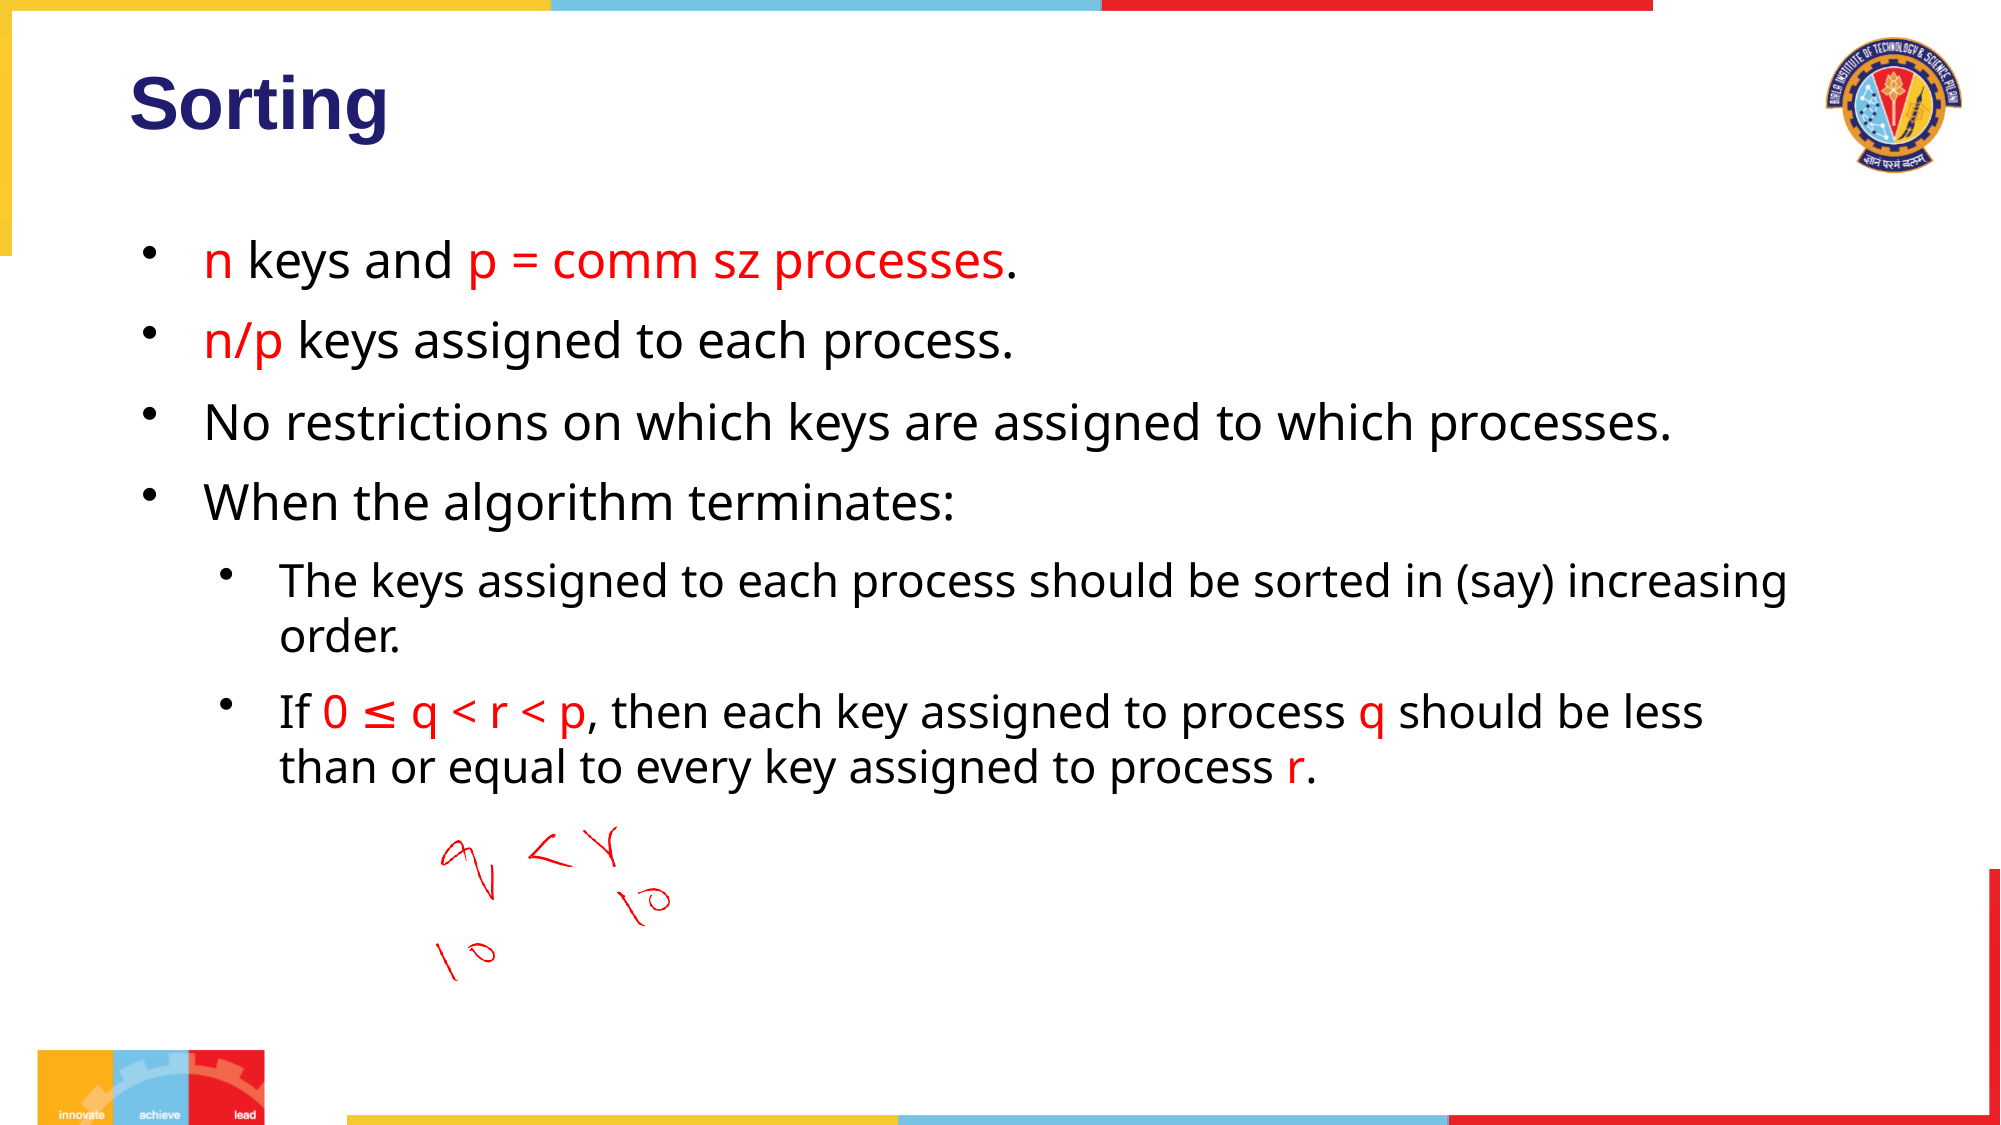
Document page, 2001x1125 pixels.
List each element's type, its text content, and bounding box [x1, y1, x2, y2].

picture [0, 0, 1653, 256]
picture [37, 1049, 265, 1125]
text_box [528, 833, 573, 867]
picture [436, 943, 495, 981]
picture [583, 826, 617, 867]
title Sorting [127, 21, 1873, 243]
text_box n keys and p = comm sz processes. n/p keys assigned to each process. No restrictions on which keys are assigned to which processes. When the algorithm terminates: The keys assigned to each process should be sorted in (say) increasing order. If 0 ≤ q < r < p, then each key assigned to process q should be less than or equal to every key assigned to process r. [139, 205, 1870, 793]
picture [617, 887, 670, 926]
picture [441, 839, 494, 901]
picture [347, 869, 2000, 1125]
picture [1873, 37, 1962, 174]
